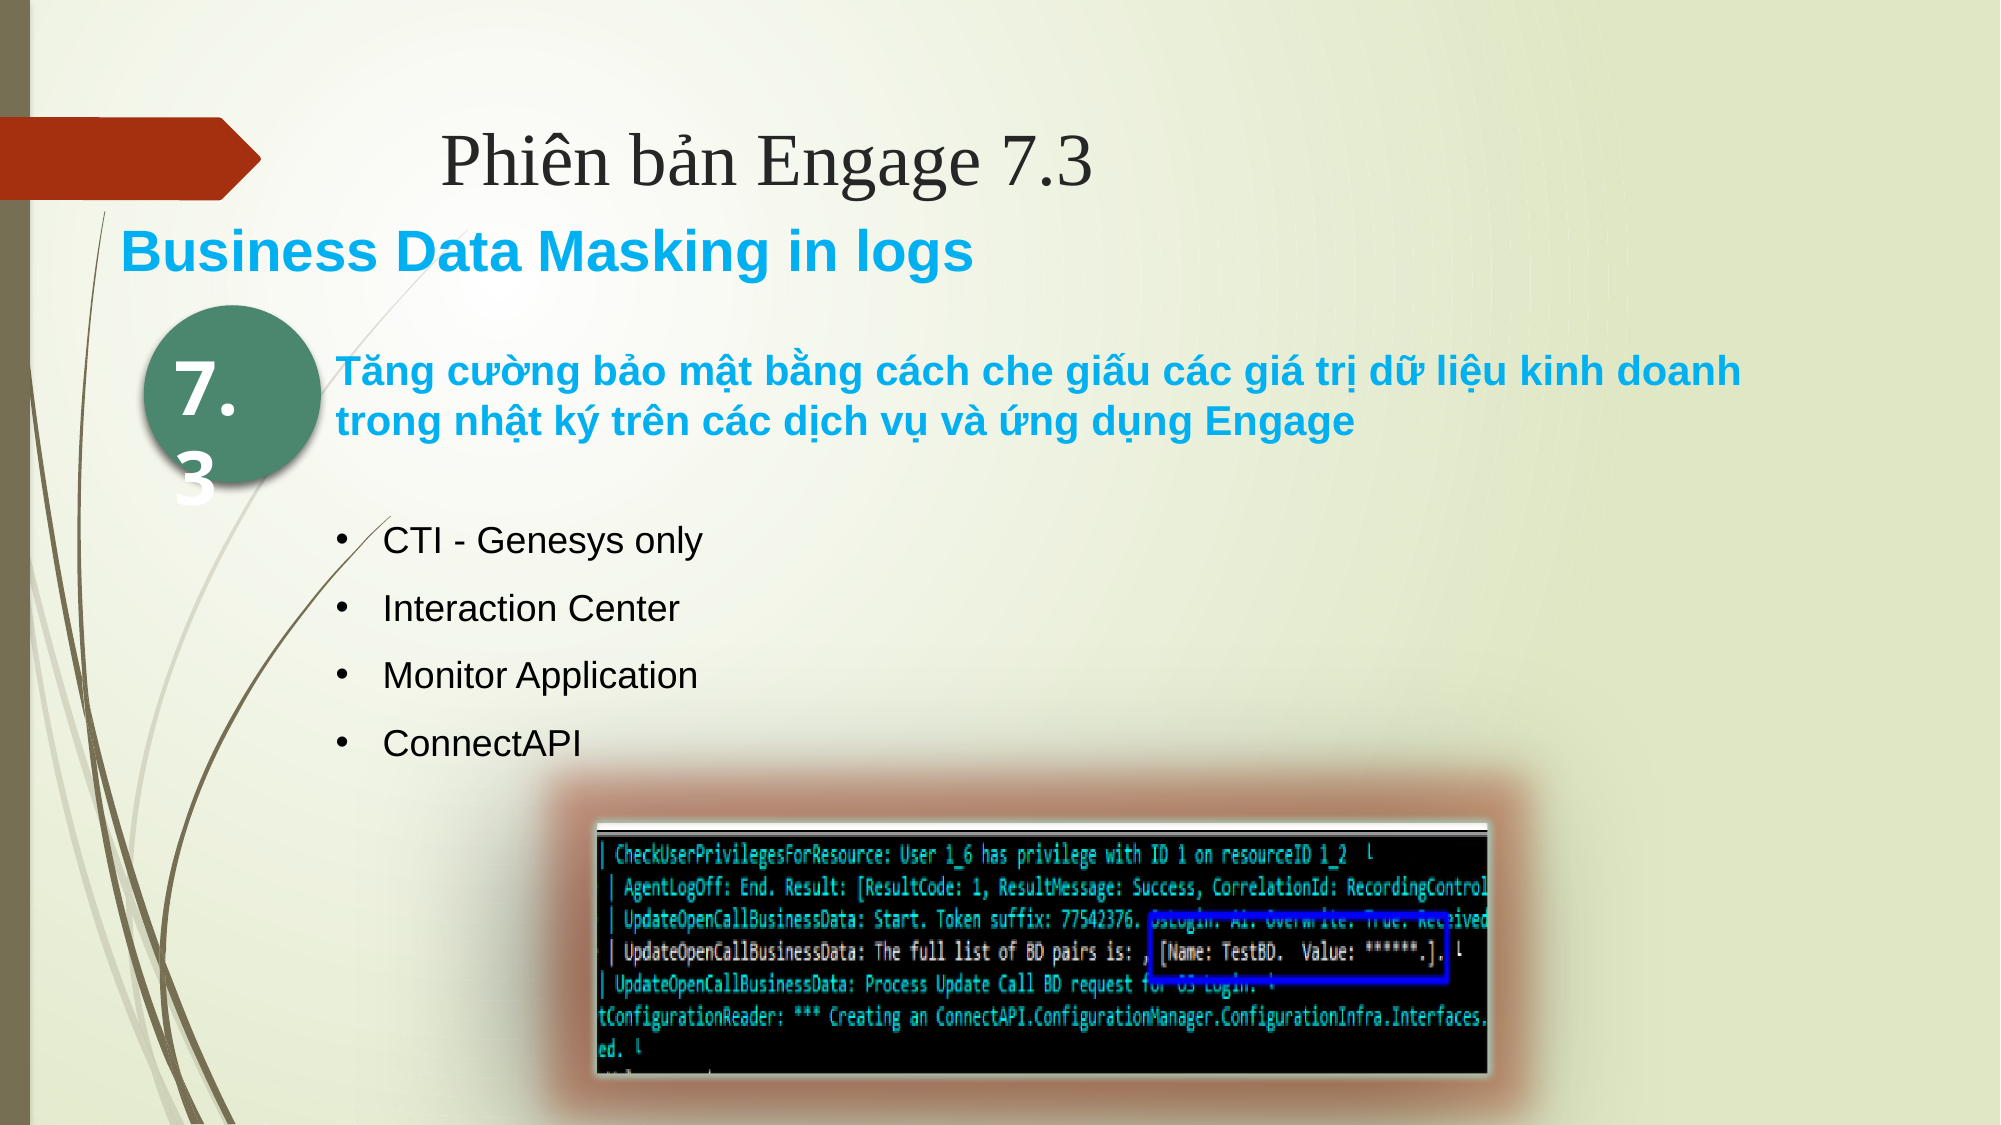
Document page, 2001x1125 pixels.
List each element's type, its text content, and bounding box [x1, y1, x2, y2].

text_box Business Data Masking in logs [105, 205, 1157, 288]
picture [596, 822, 1487, 1074]
title Phiên bản Engage 7.3 [425, 102, 1888, 313]
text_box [143, 304, 322, 483]
text_box Tăng cường bảo mật bằng cách che giấu các giá trị dữ liệu kinh doanh trong nhật ký trên các dịch vụ và ứng dụng Engage CTI - Genesys only Interaction Center Monitor Application ConnectAPI [320, 289, 1858, 818]
